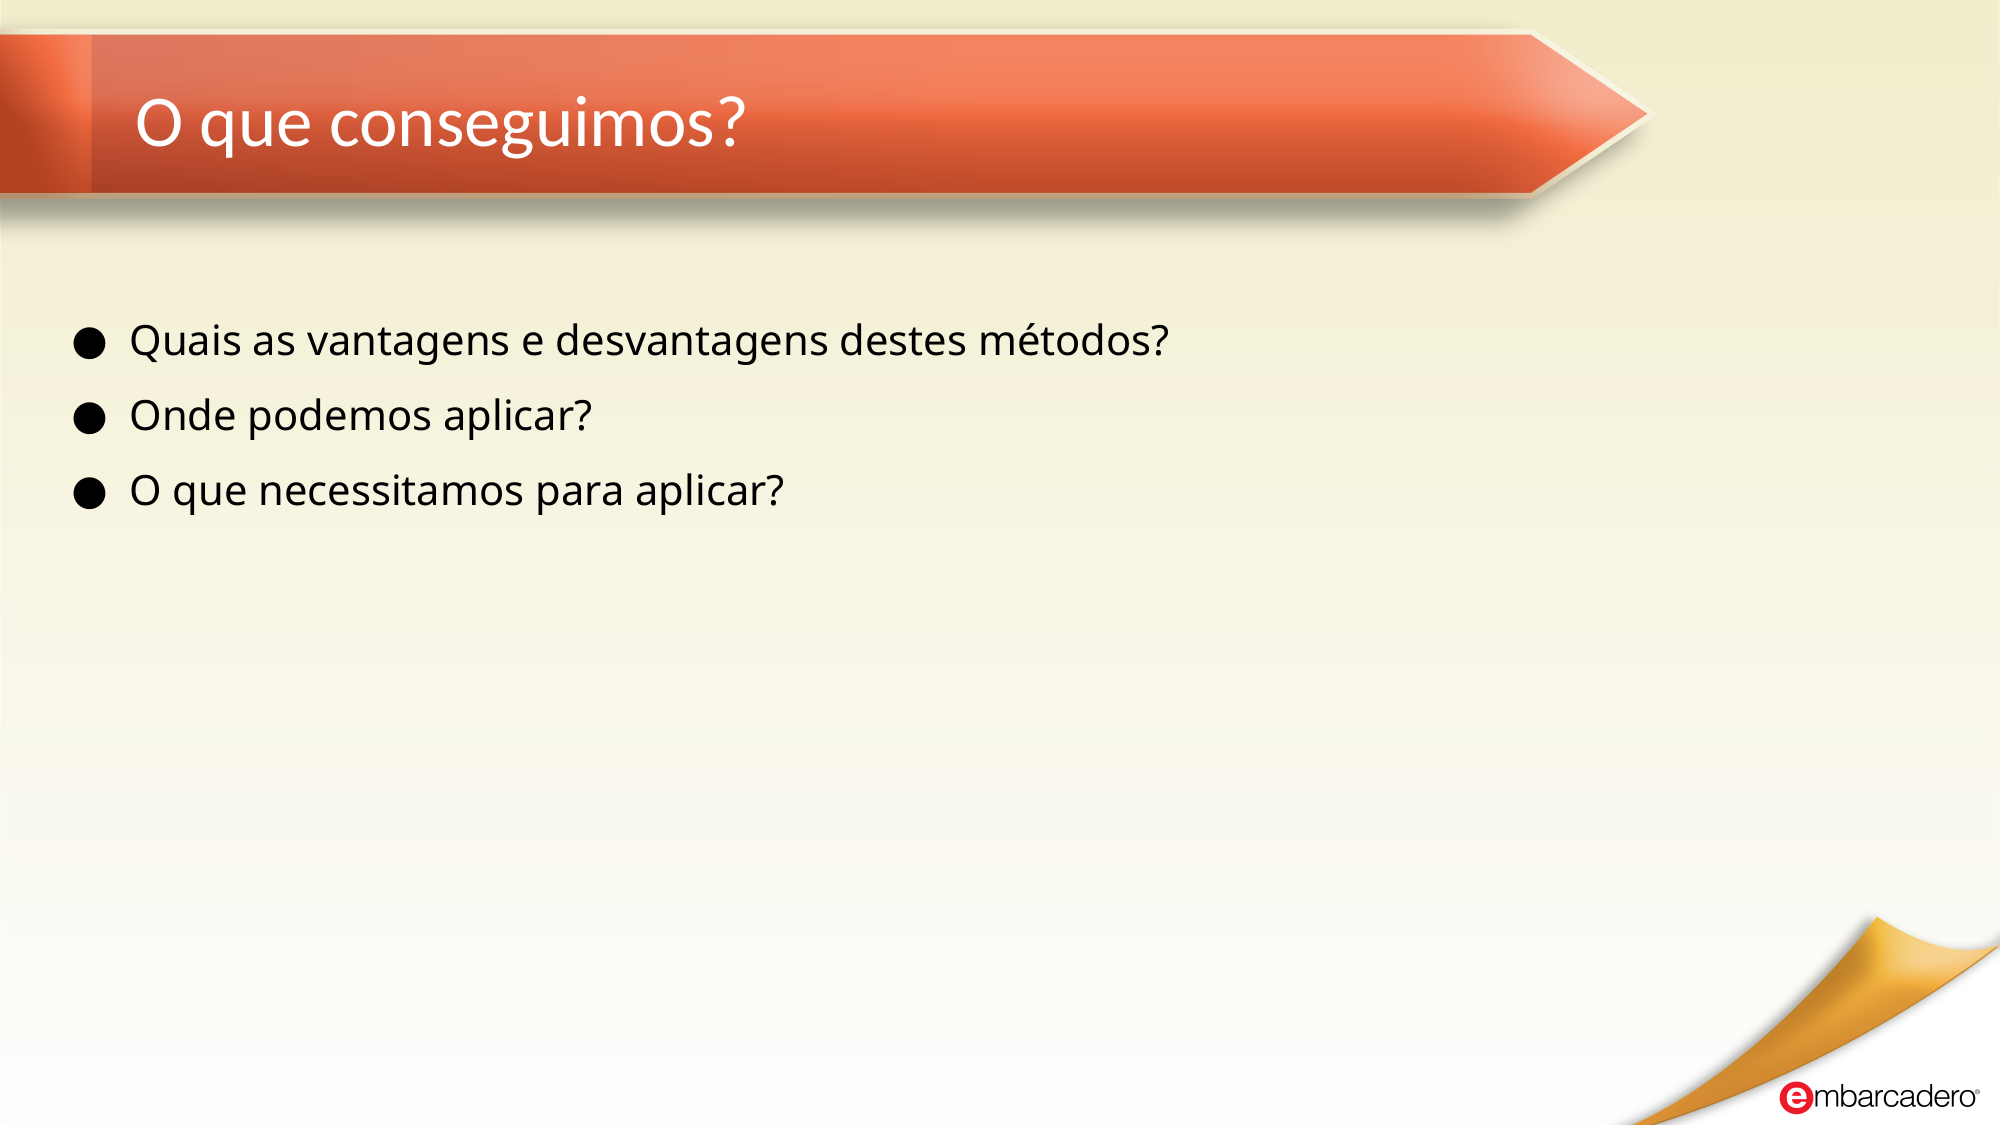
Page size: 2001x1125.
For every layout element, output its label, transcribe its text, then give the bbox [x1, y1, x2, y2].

list Quais as vantagens e desvantagens destes métodos? Onde podemos aplicar? O que necessitamos para aplicar? [39, 281, 1967, 995]
title O que conseguimos? [120, 14, 1526, 233]
picture [0, 0, 2000, 1125]
